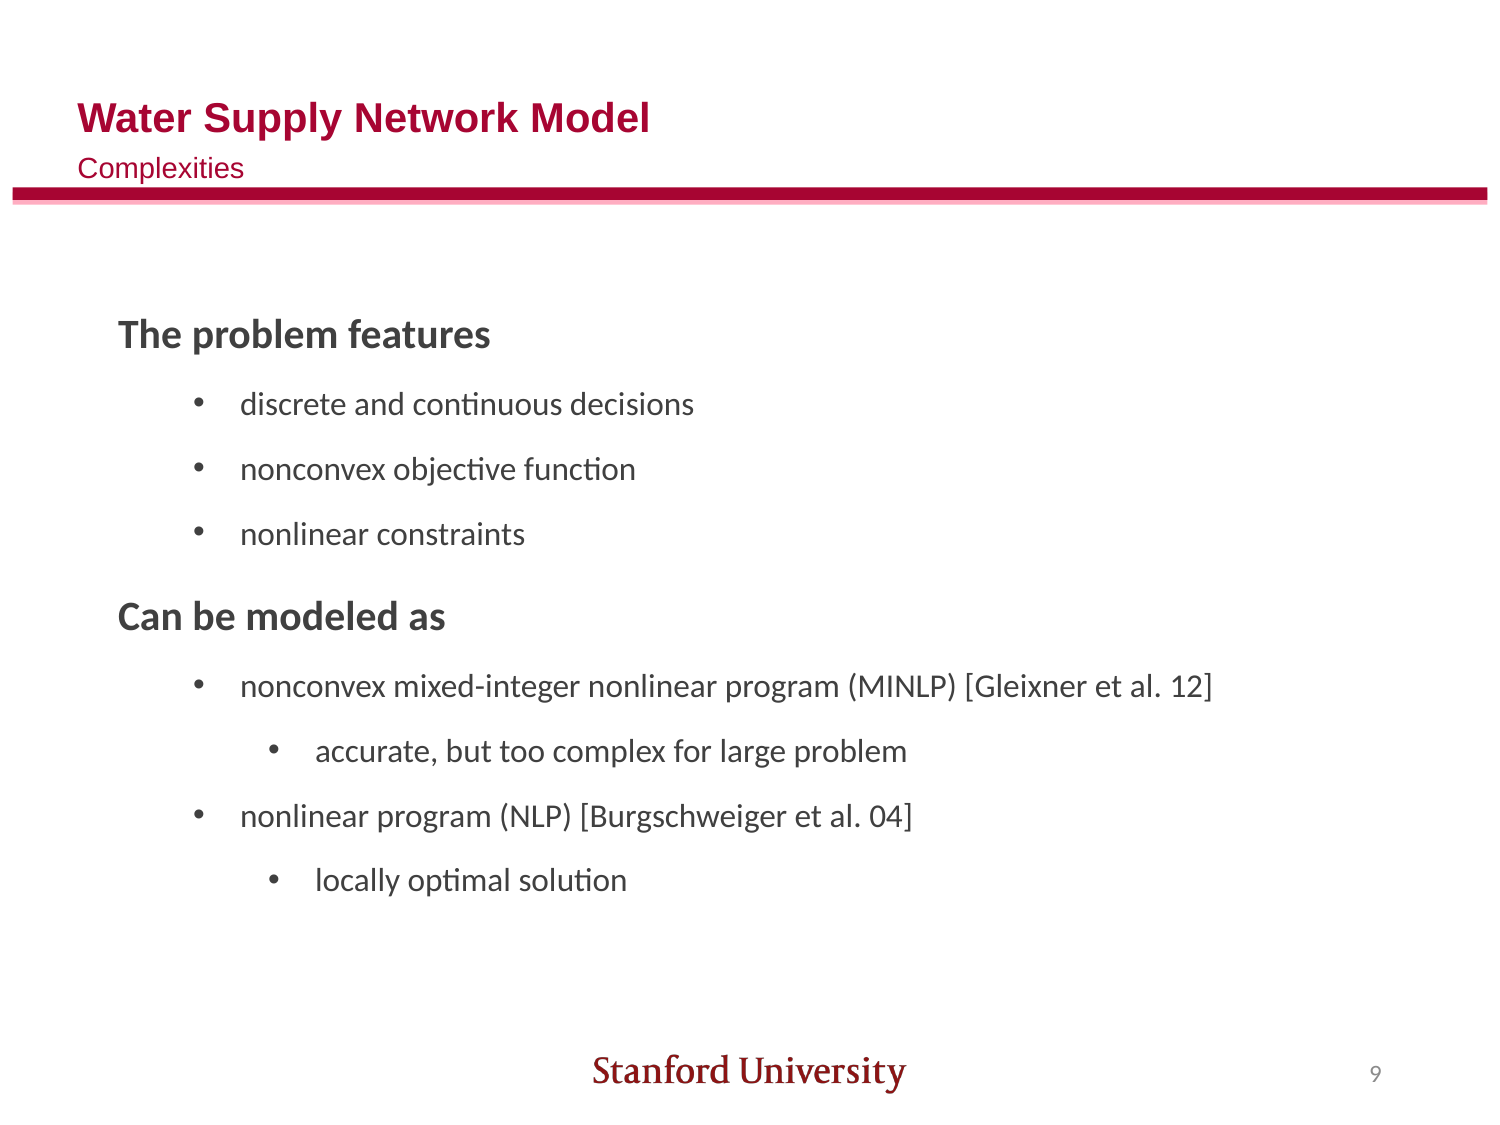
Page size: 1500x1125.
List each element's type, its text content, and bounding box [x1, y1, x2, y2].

list The problem features discrete and continuous decisions nonconvex objective function nonlinear constraints Can be modeled as nonconvex mixed-integer nonlinear program (MINLP) [Gleixner et al. 12] accurate, but too complex for large problem nonlinear program (NLP) [Burgschweiger et al. 04] locally optimal solution [103, 299, 1397, 1014]
text_box [1357, 186, 1489, 201]
slide_number 8 [1059, 1042, 1397, 1103]
text_box [11, 201, 62, 206]
text_box [1357, 201, 1489, 206]
title Water Supply Network Model [62, 75, 1357, 124]
text_box Complexities [62, 124, 1357, 213]
picture [590, 1049, 910, 1096]
text_box [11, 186, 62, 201]
